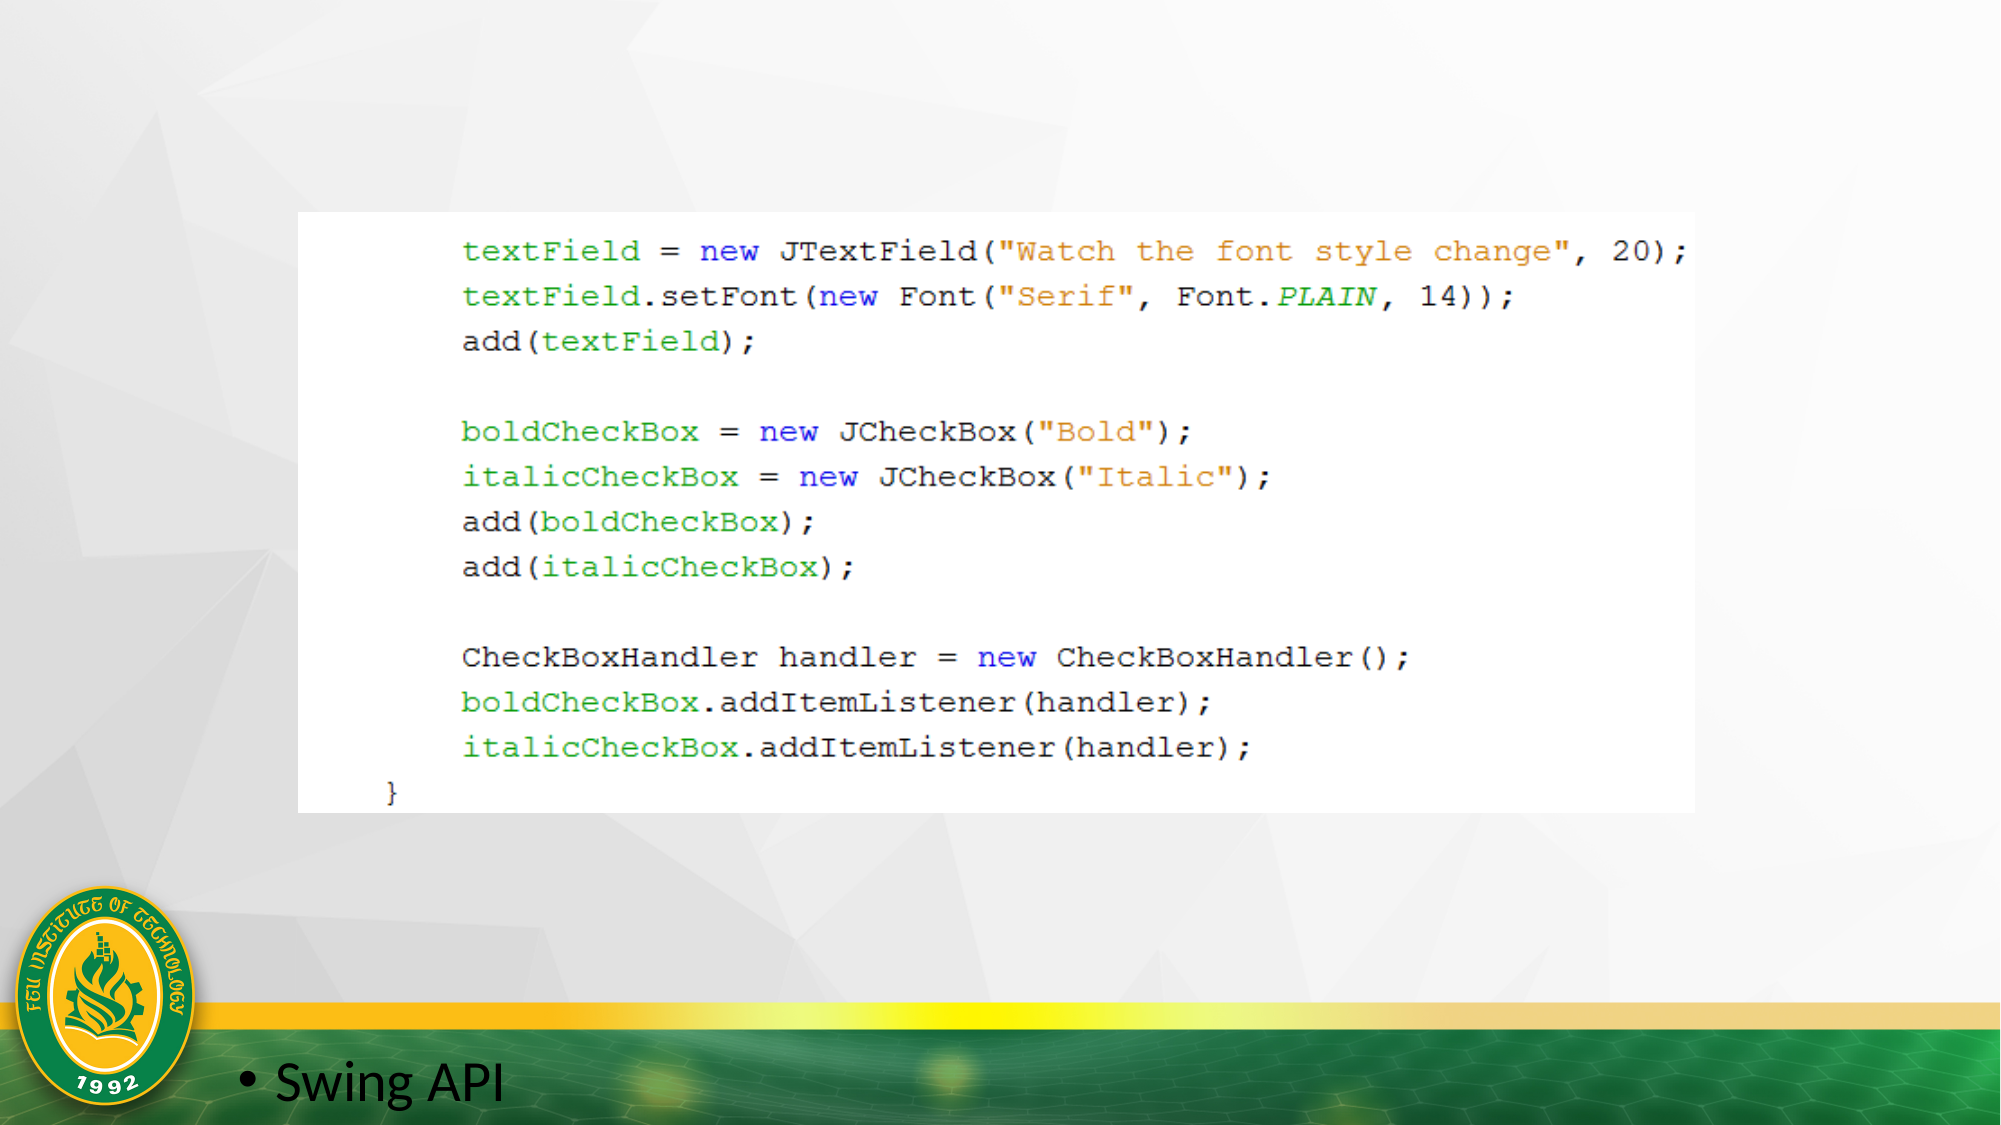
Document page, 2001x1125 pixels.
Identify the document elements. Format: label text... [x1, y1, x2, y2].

picture [0, 0, 2001, 1125]
text_box Swing API [222, 1043, 1300, 1109]
